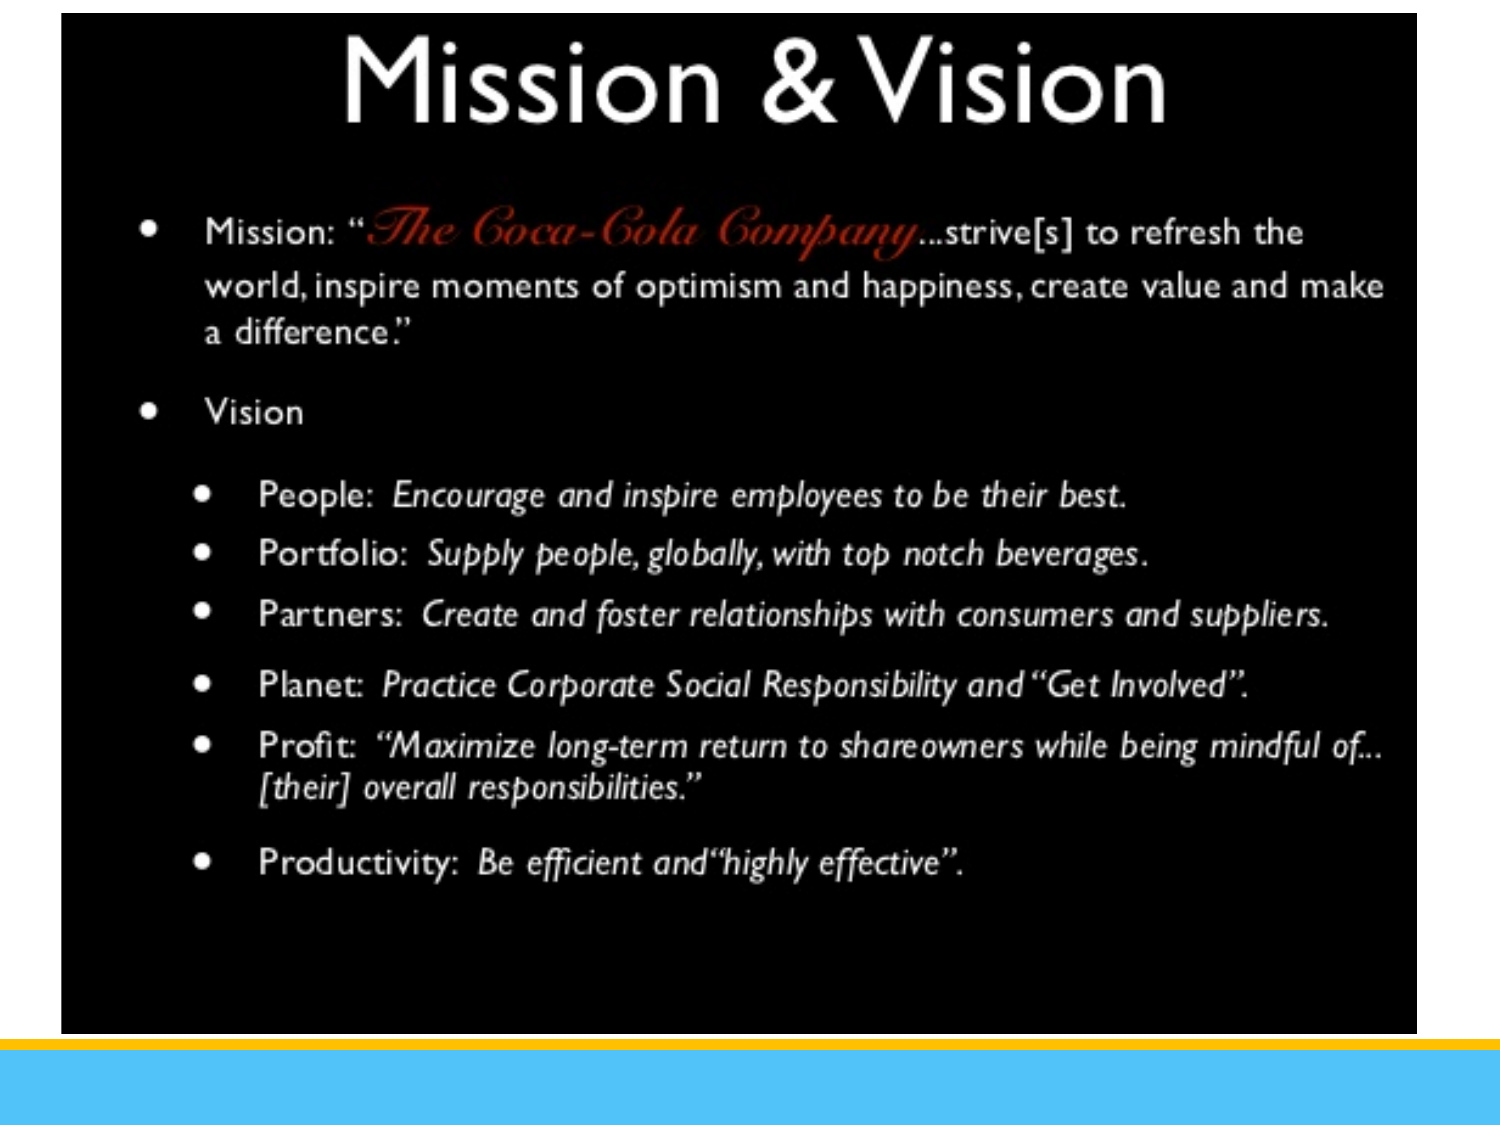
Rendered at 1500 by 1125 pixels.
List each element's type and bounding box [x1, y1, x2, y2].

picture [60, 12, 1418, 1035]
